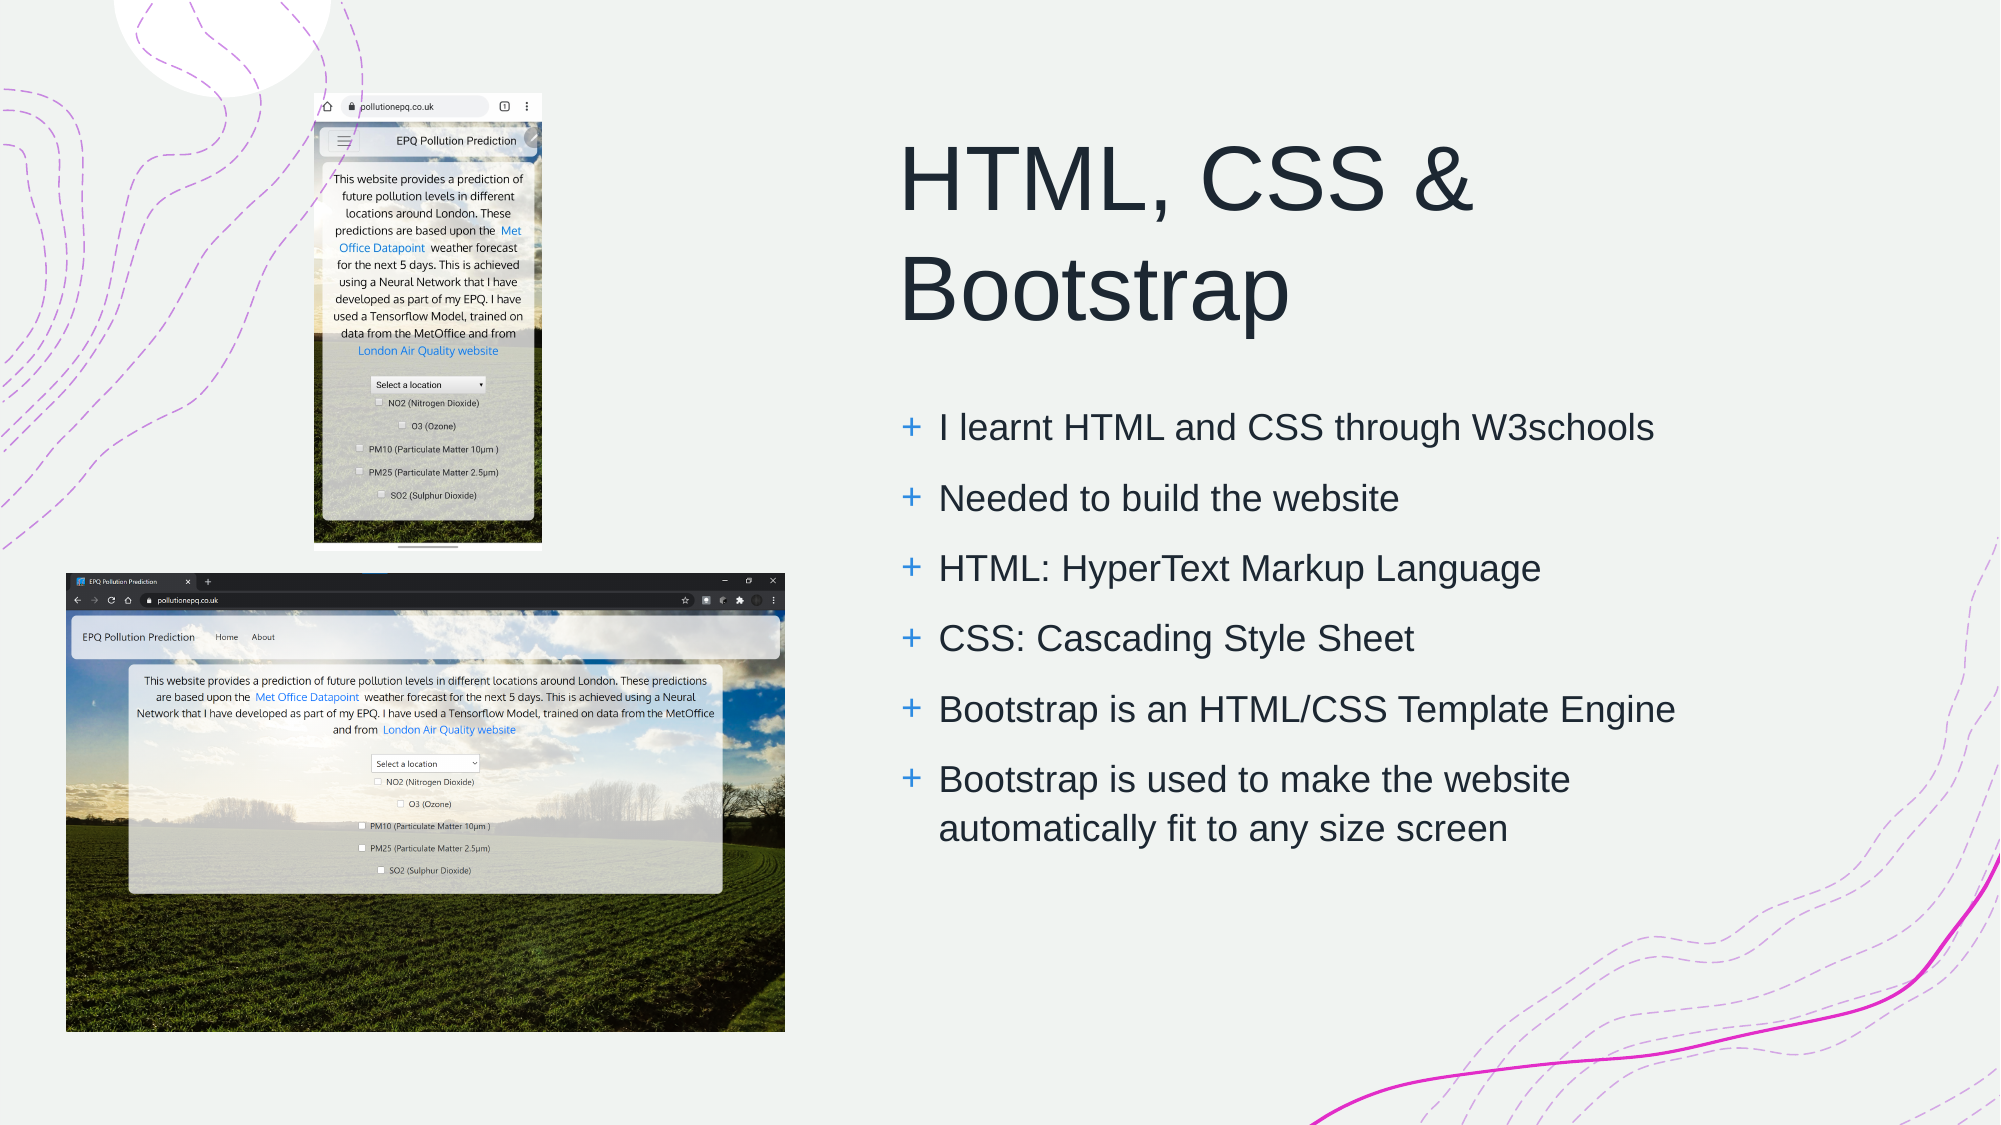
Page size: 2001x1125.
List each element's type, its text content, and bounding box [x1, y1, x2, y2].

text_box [1, 0, 363, 550]
title HTML, CSS & Bootstrap [883, 91, 1804, 365]
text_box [1308, 537, 2000, 1125]
picture [66, 573, 785, 1032]
list I learnt HTML and CSS through W3schools Needed to build the website HTML: HyperText Markup Language CSS: Cascading Style Sheet Bootstrap is an HTML/CSS Template Engine Bootstrap is used to make the website automatically fit to any size screen [886, 391, 1806, 1003]
text_box [0, 0, 2000, 1125]
picture [314, 92, 542, 552]
